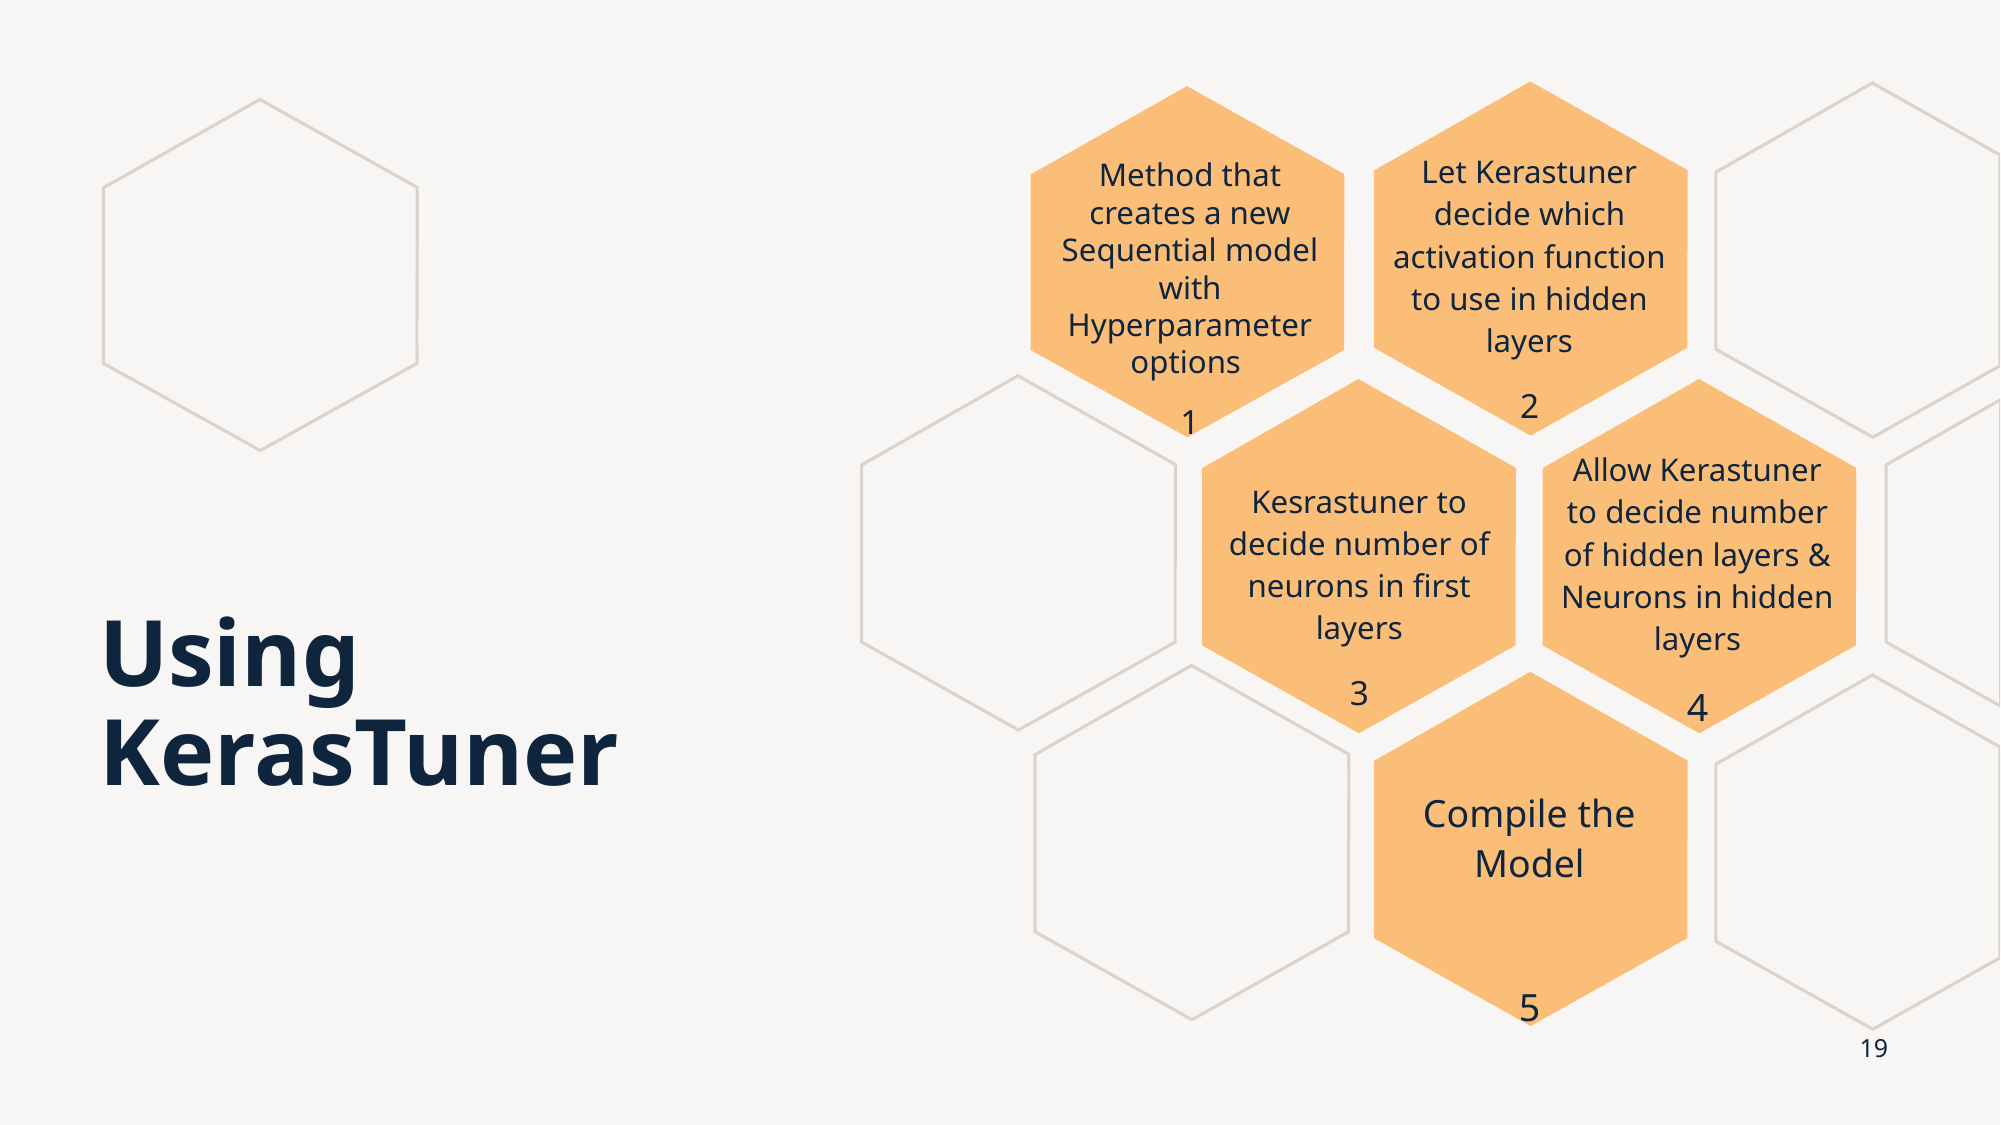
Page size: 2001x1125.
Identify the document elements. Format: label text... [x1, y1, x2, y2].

list Allow Kerastuner to decide number of hidden layers & Neurons in hidden layers 4 [1540, 479, 1855, 766]
list Kesrastuner to decide number of neurons in first layers 3 [1202, 438, 1517, 751]
list Compile the Model 5 [1367, 750, 1692, 1063]
list Method that creates a new Sequential model with Hyperparameter options 1 [1033, 167, 1347, 495]
list Let Kerastuner decide which activation function to use in hidden layers 2 [1373, 192, 1686, 441]
title Using KerasTuner [84, 563, 813, 849]
slide_number 19 [1836, 1020, 1912, 1080]
